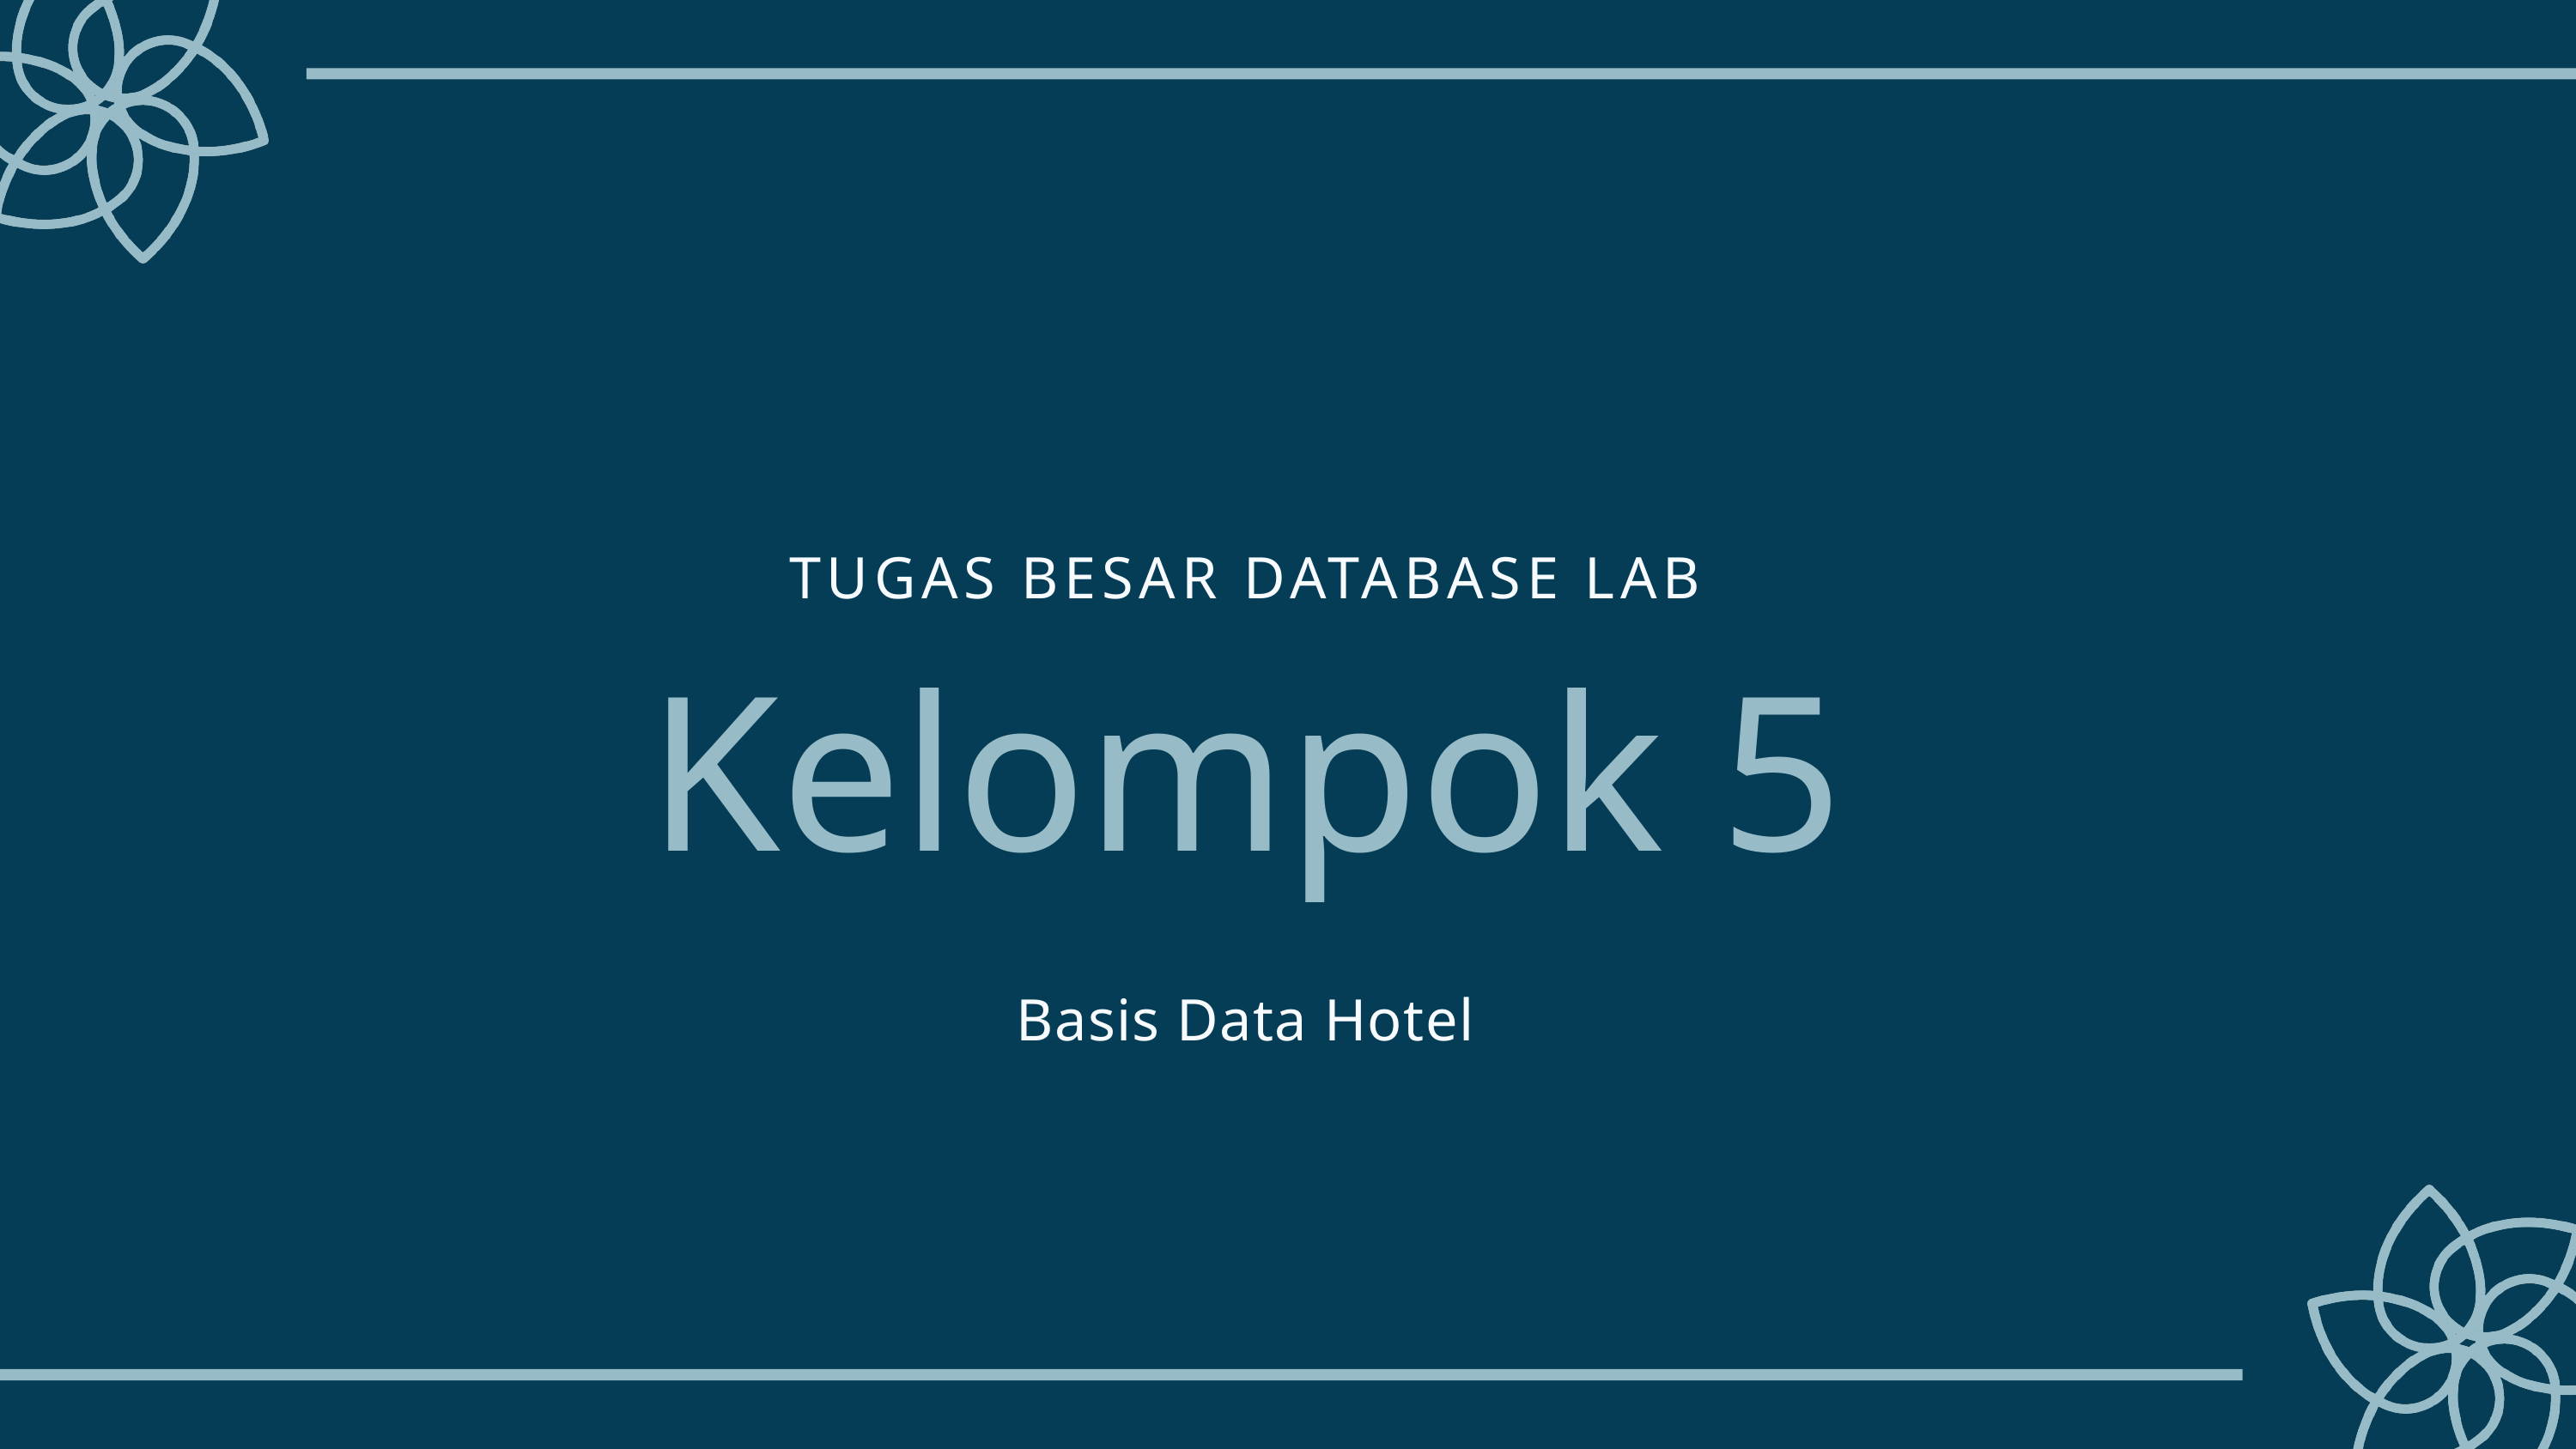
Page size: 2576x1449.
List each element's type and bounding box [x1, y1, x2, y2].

picture [2308, 1185, 2576, 1449]
picture [0, 0, 268, 263]
text_box [247, 536, 2243, 1046]
text_box [0, 1368, 2243, 1381]
text_box [306, 68, 2576, 80]
